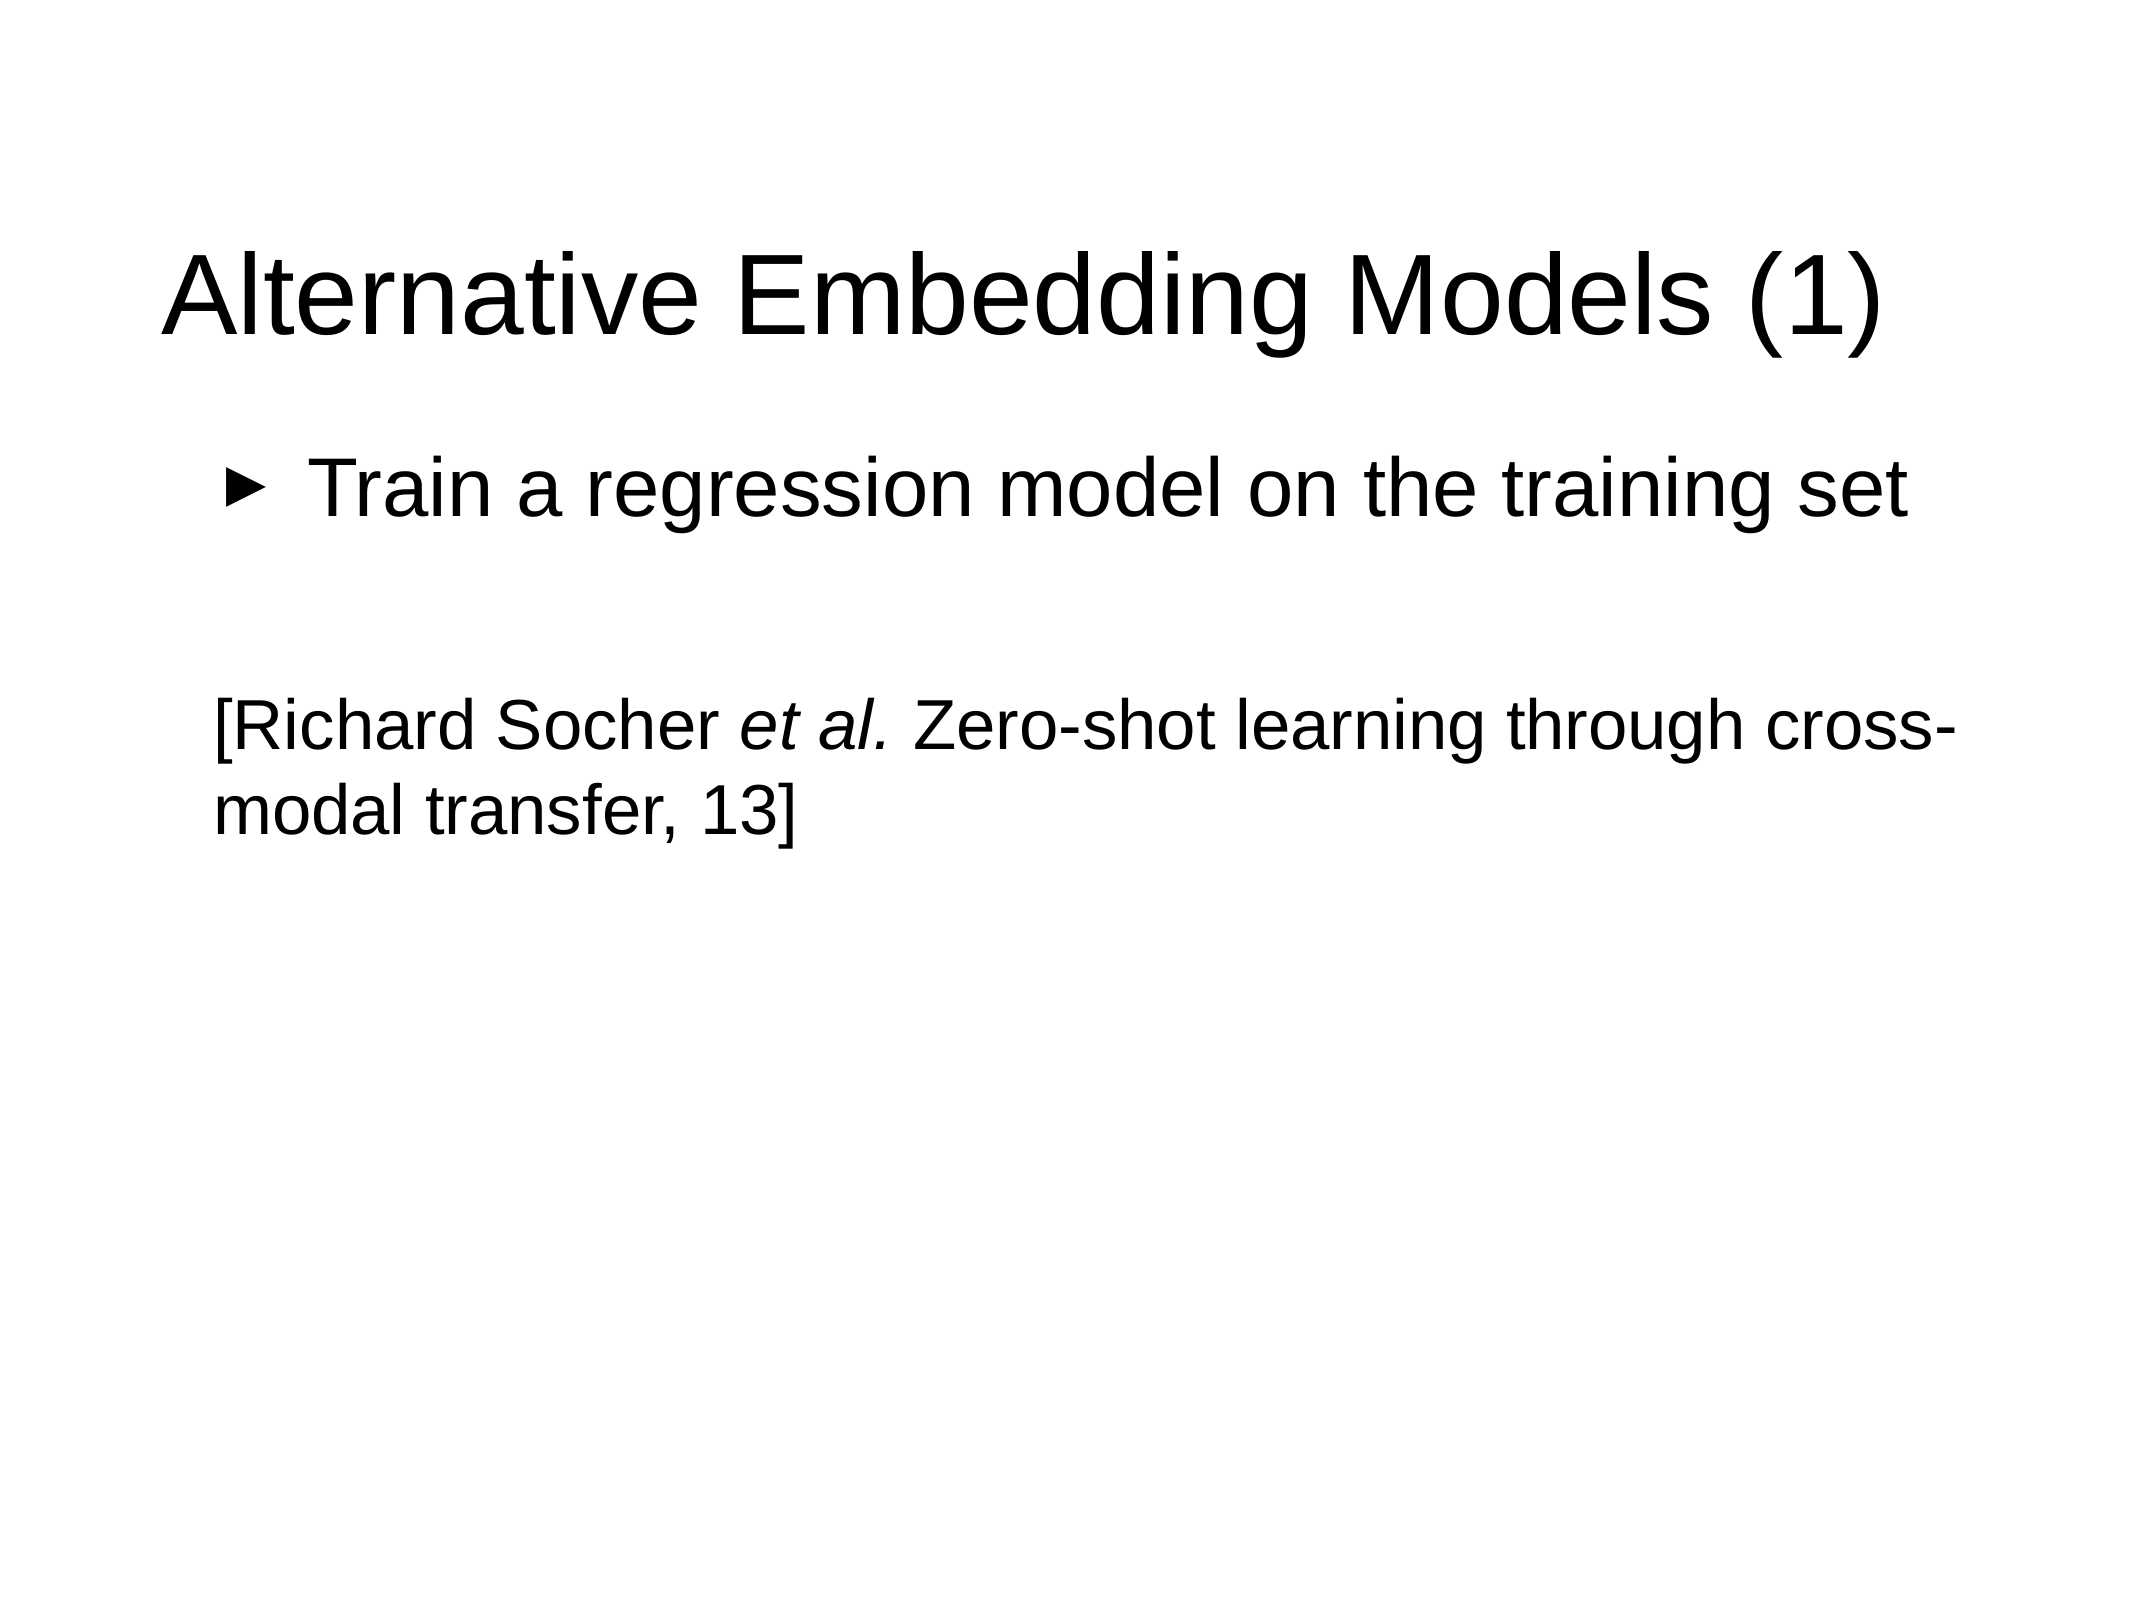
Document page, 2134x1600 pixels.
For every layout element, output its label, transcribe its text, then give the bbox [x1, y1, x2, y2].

title Alternative Embedding Models (1) [146, 212, 1987, 395]
